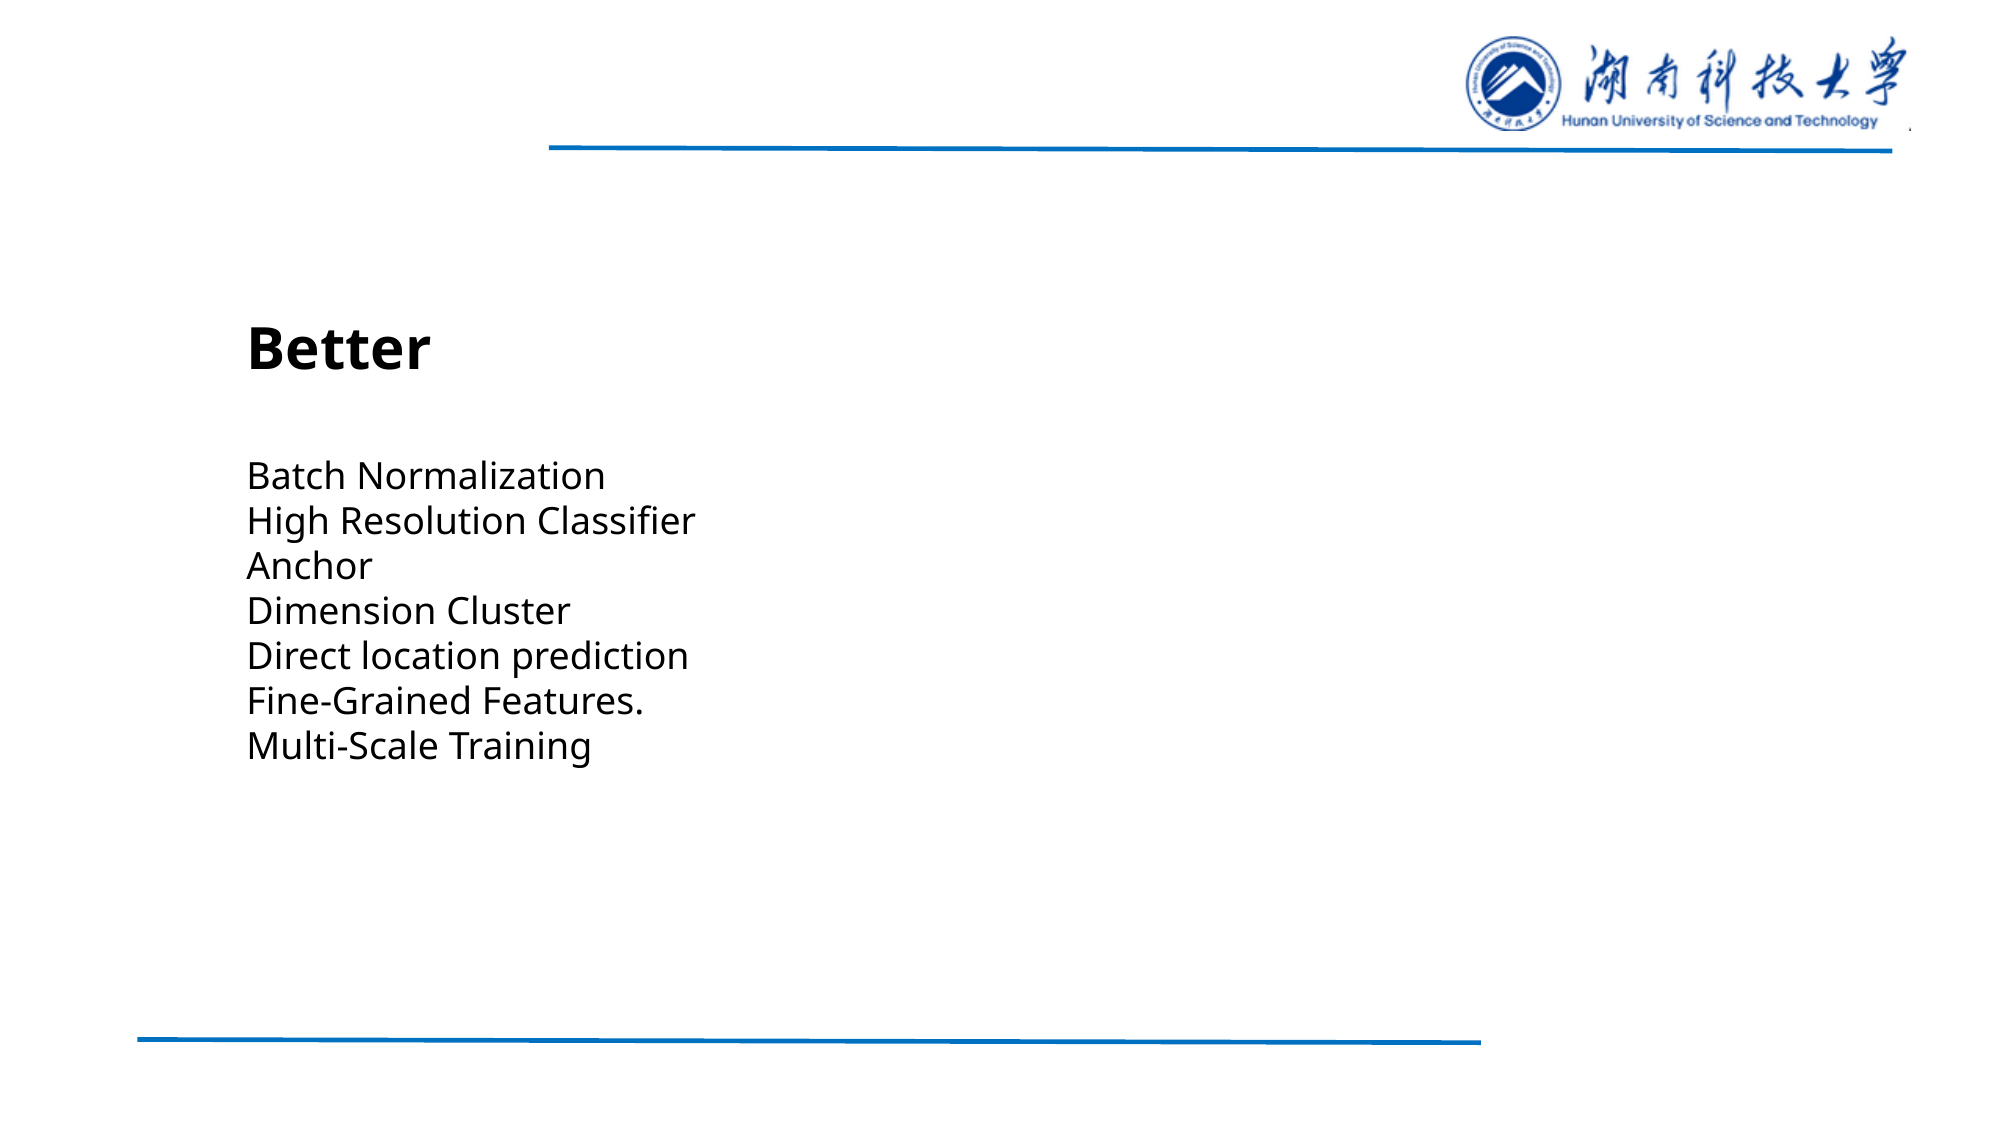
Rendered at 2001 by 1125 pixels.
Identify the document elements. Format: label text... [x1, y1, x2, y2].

picture [1449, 24, 1911, 131]
text_box Better Batch Normalization High Resolution Classifier Anchor Dimension Cluster Direct location prediction Fine-Grained Features. Multi-Scale Training [231, 304, 901, 775]
